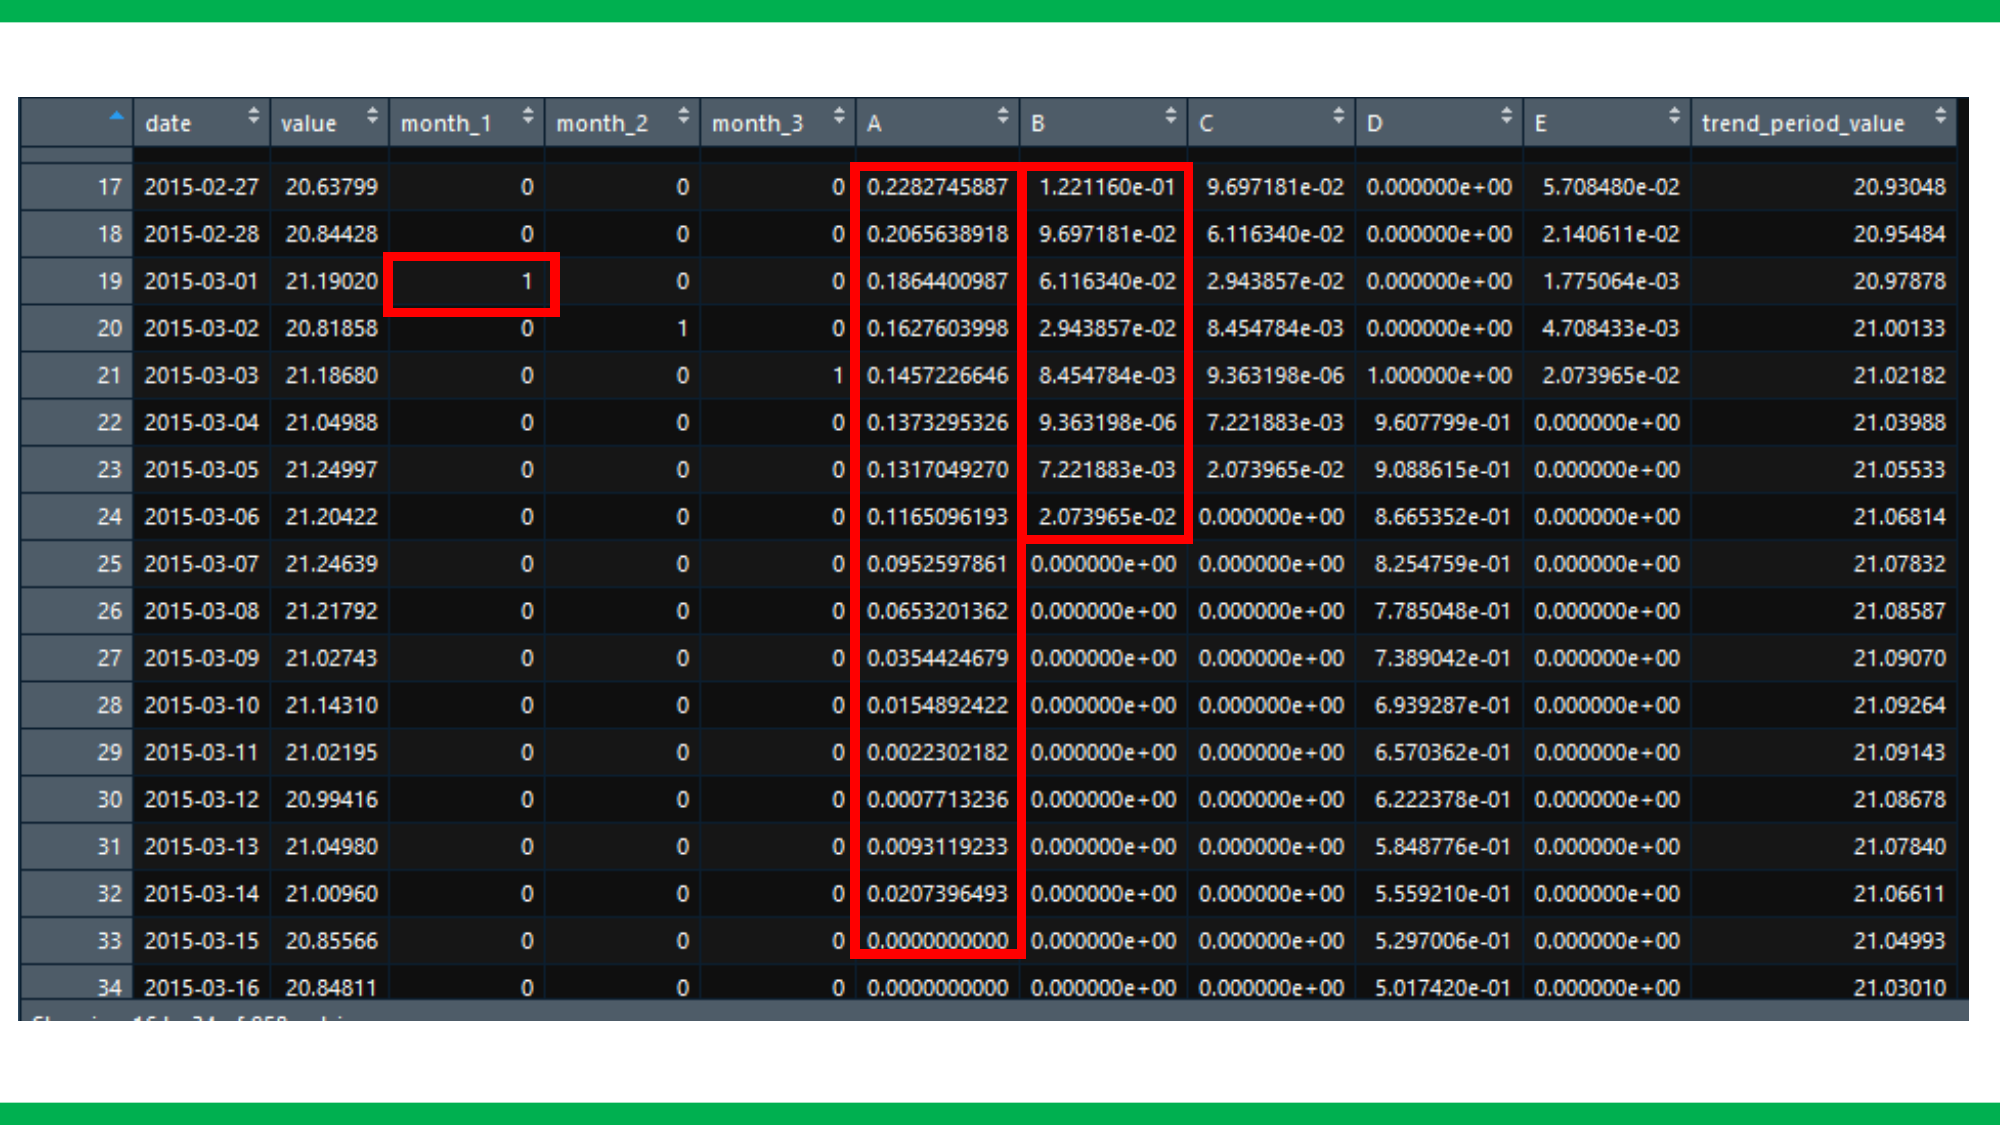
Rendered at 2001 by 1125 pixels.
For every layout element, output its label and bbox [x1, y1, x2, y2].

picture [18, 97, 1969, 1021]
